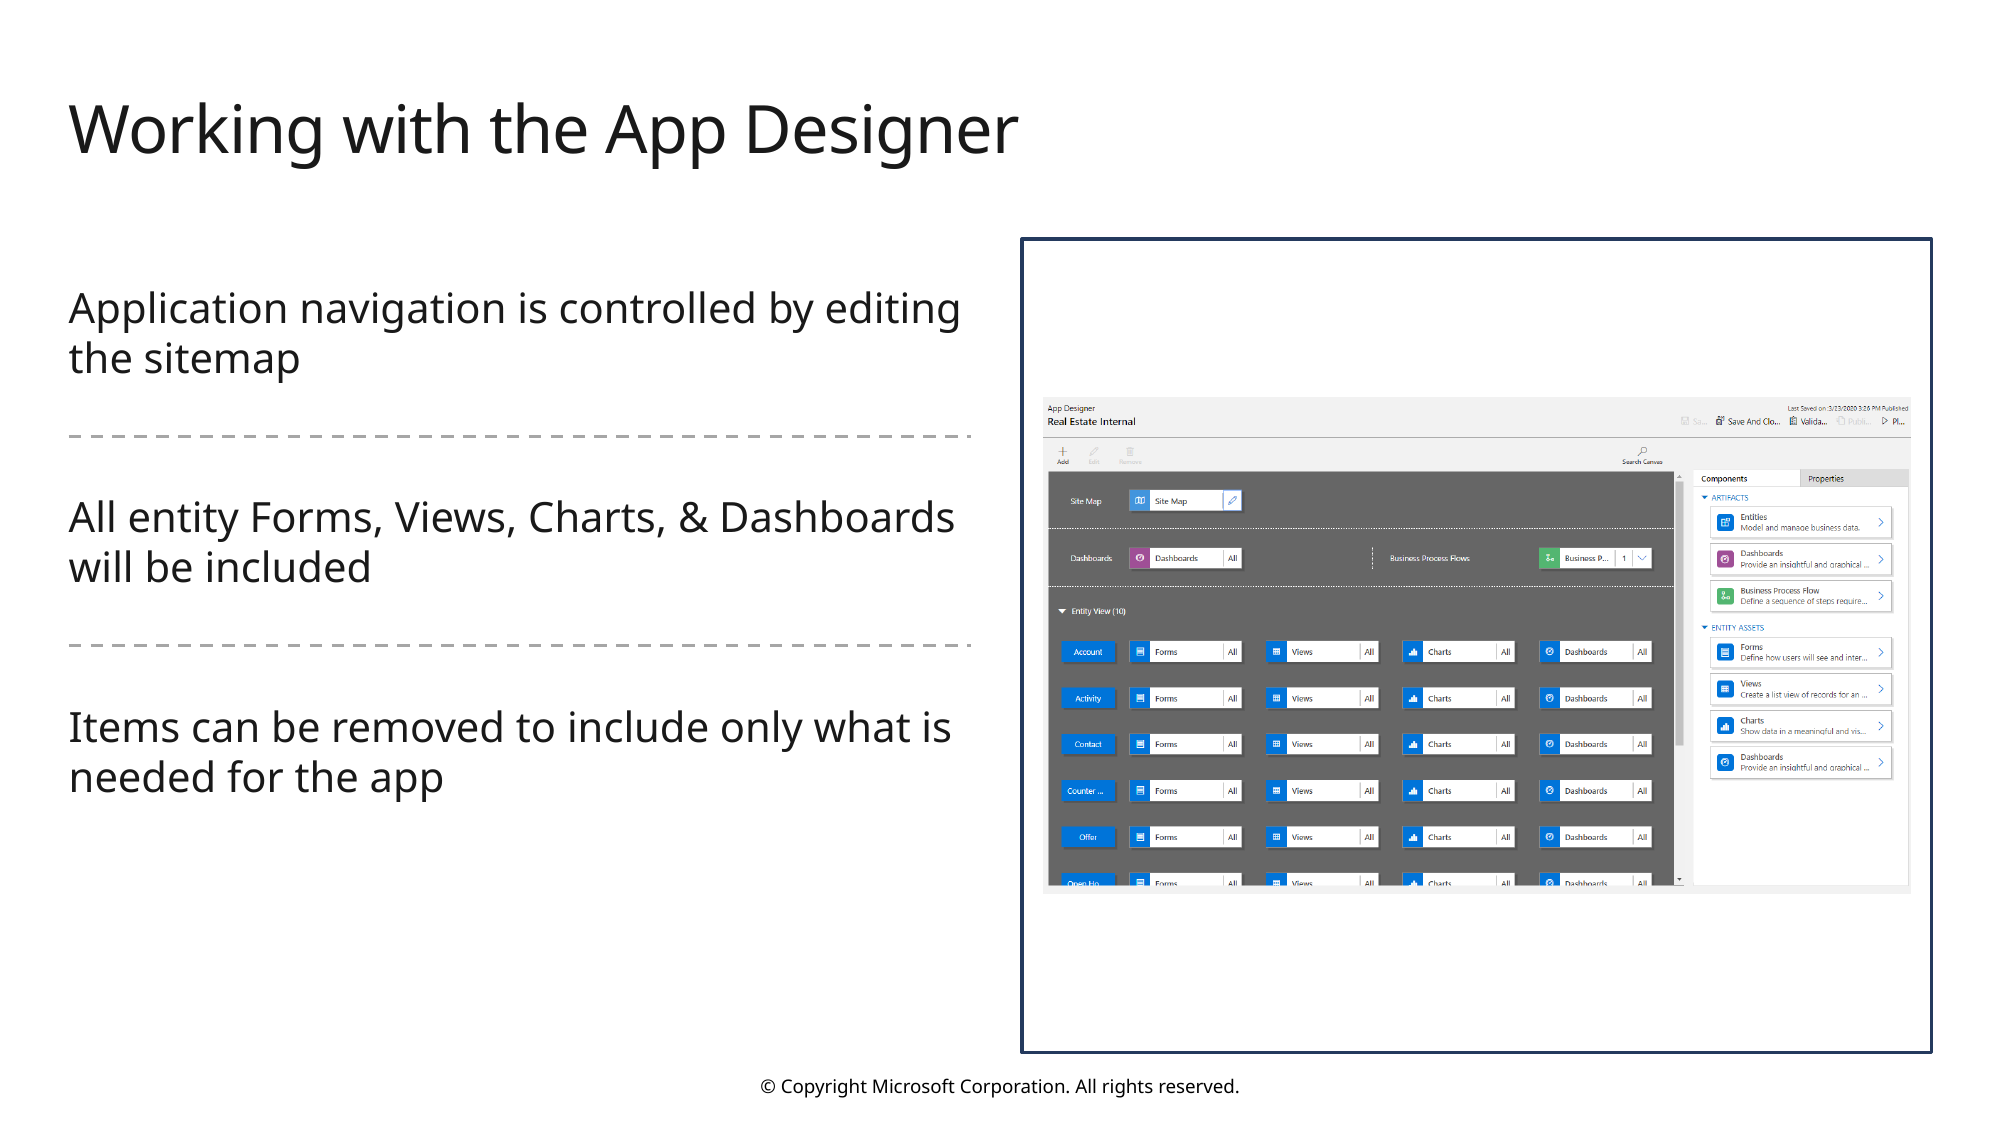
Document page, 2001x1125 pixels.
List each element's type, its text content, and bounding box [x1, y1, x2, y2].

title Working with the App Designer [68, 72, 1932, 192]
picture [1042, 397, 1911, 895]
list All entity Forms, Views, Charts, & Dashboards will be included [68, 448, 984, 634]
list Application navigation is controlled by editing the sitemap [68, 238, 984, 425]
list Items can be removed to include only what is needed for the app [68, 658, 984, 844]
